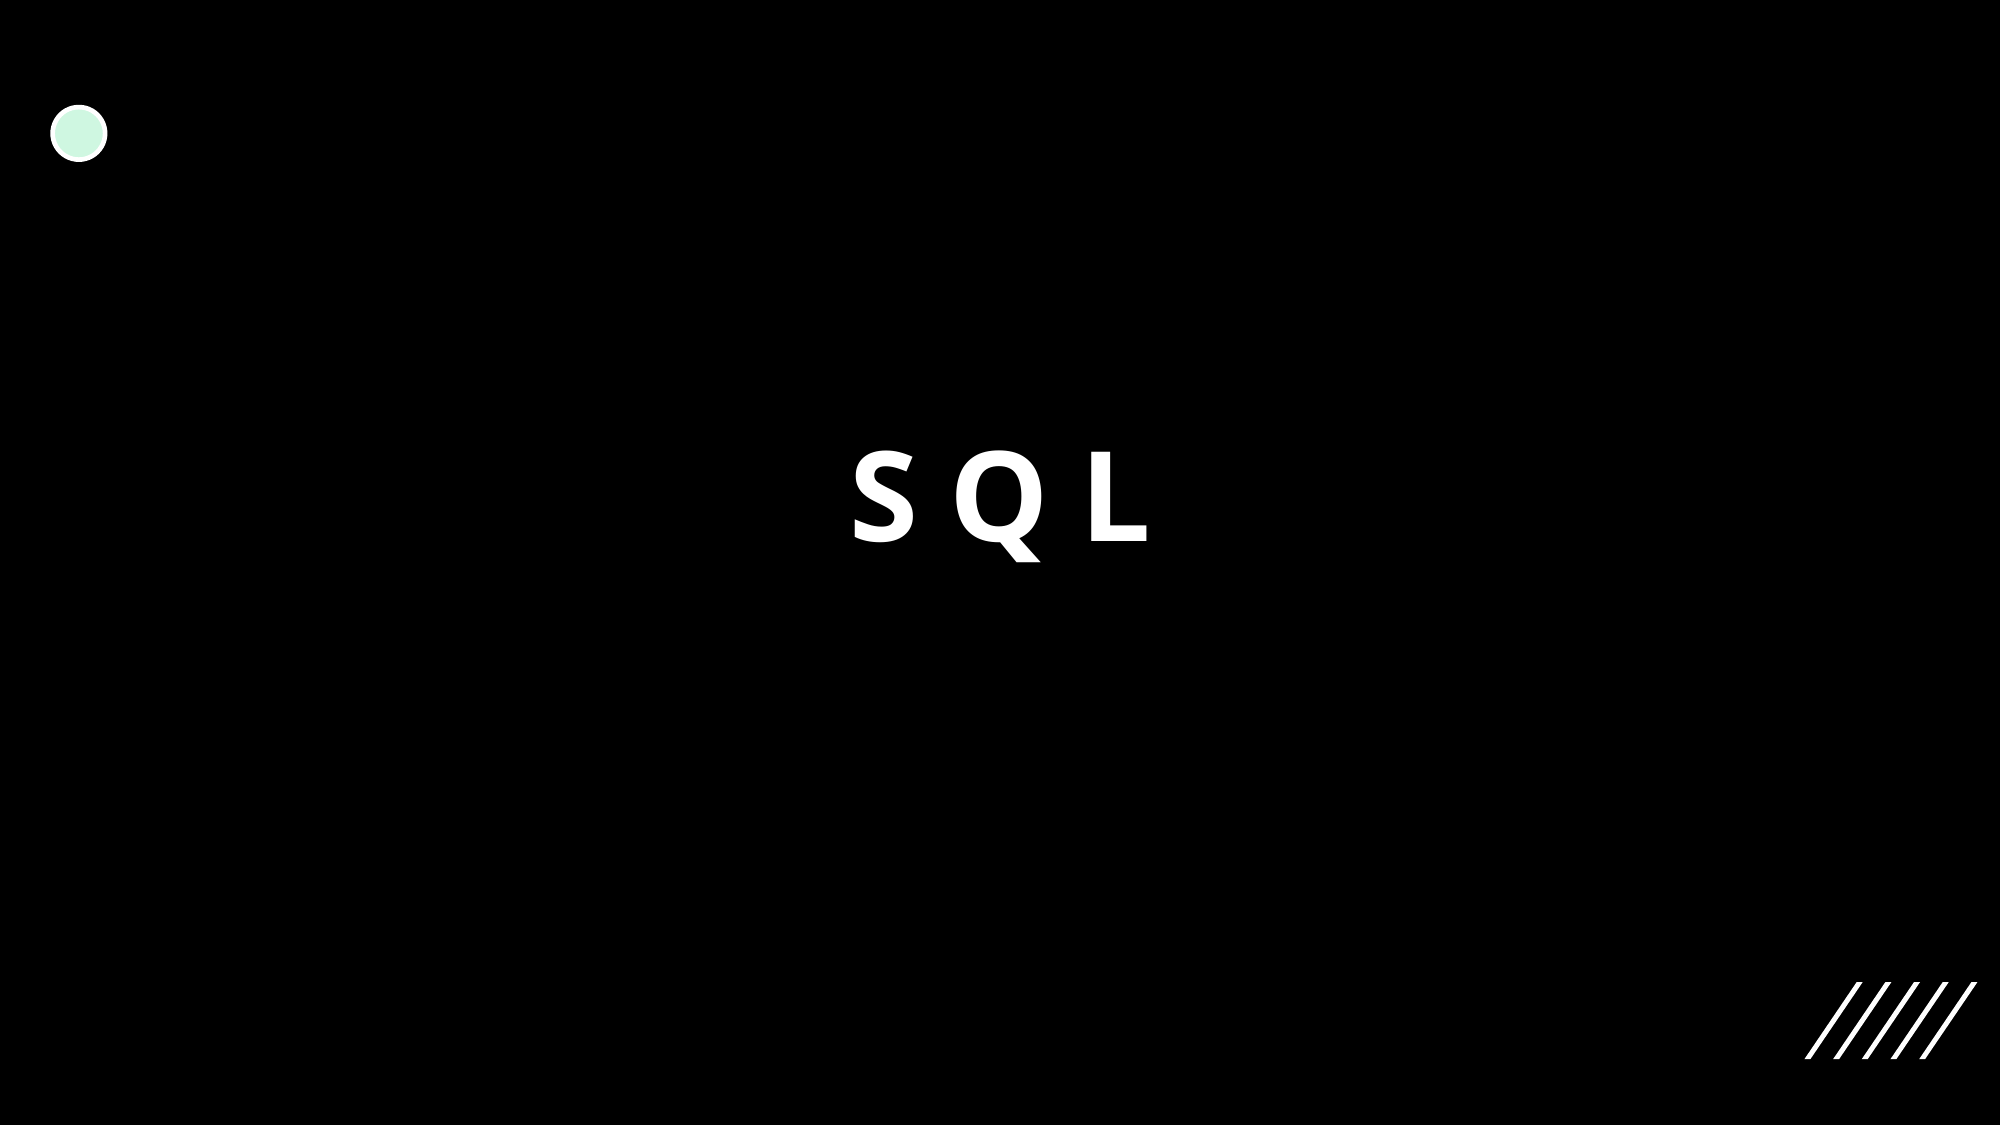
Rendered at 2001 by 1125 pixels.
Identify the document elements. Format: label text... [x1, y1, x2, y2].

title SQL [249, 184, 1750, 576]
